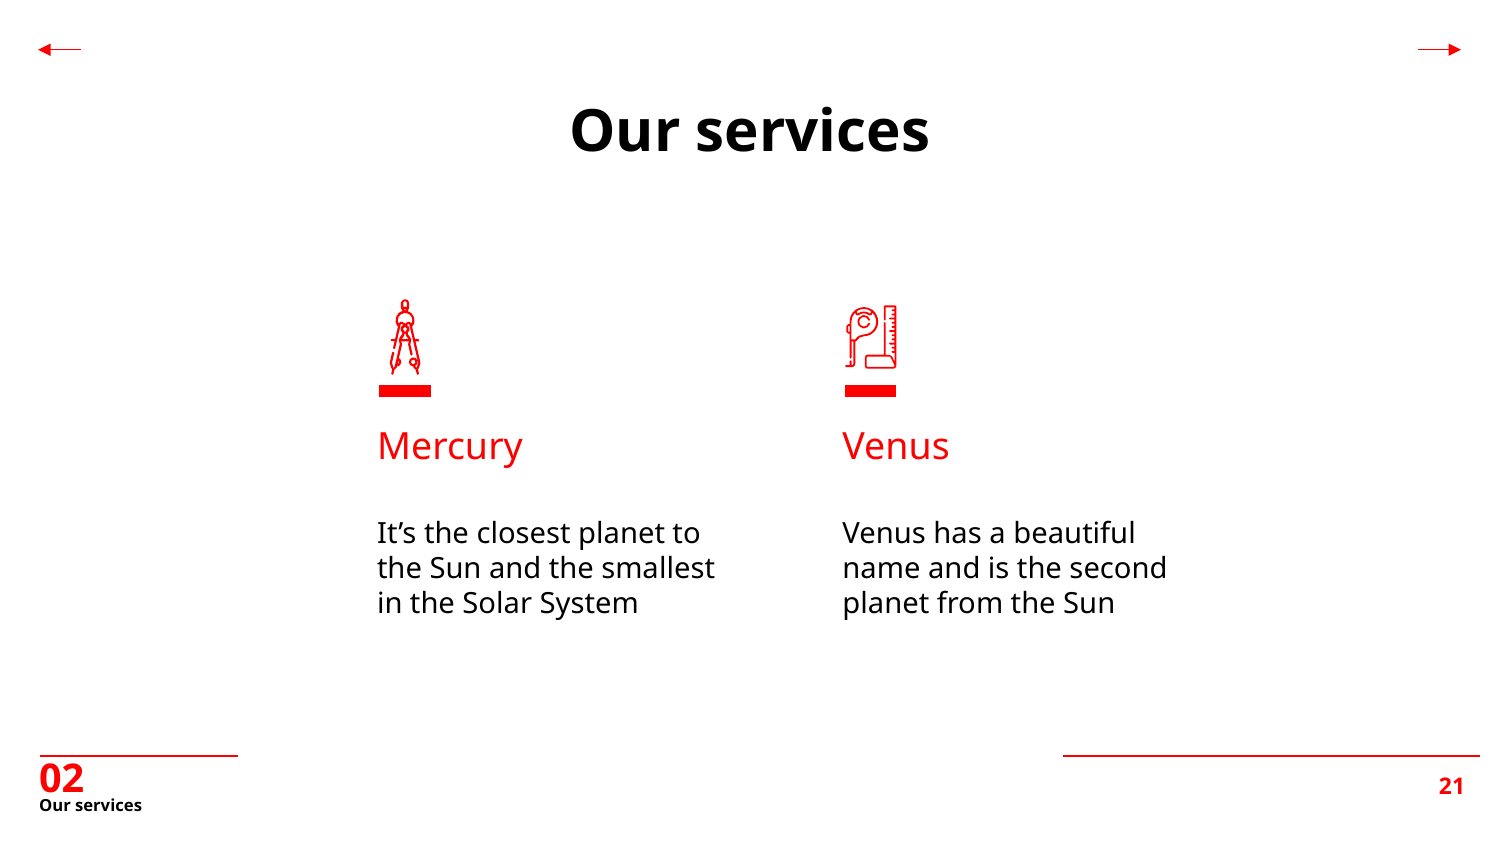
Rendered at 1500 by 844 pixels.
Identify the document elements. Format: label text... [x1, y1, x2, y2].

subtitle Venus [827, 406, 1199, 472]
subtitle Venus has a beautiful name and is the second planet from the Sun [827, 499, 1199, 636]
title 02 [24, 774, 302, 801]
subtitle It’s the closest planet to the Sun and the smallest in the Solar System [362, 499, 734, 636]
subtitle Mercury [362, 406, 734, 472]
text_box [389, 299, 421, 375]
title Our services [241, 78, 1259, 173]
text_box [844, 305, 897, 370]
title Our services [24, 785, 521, 824]
